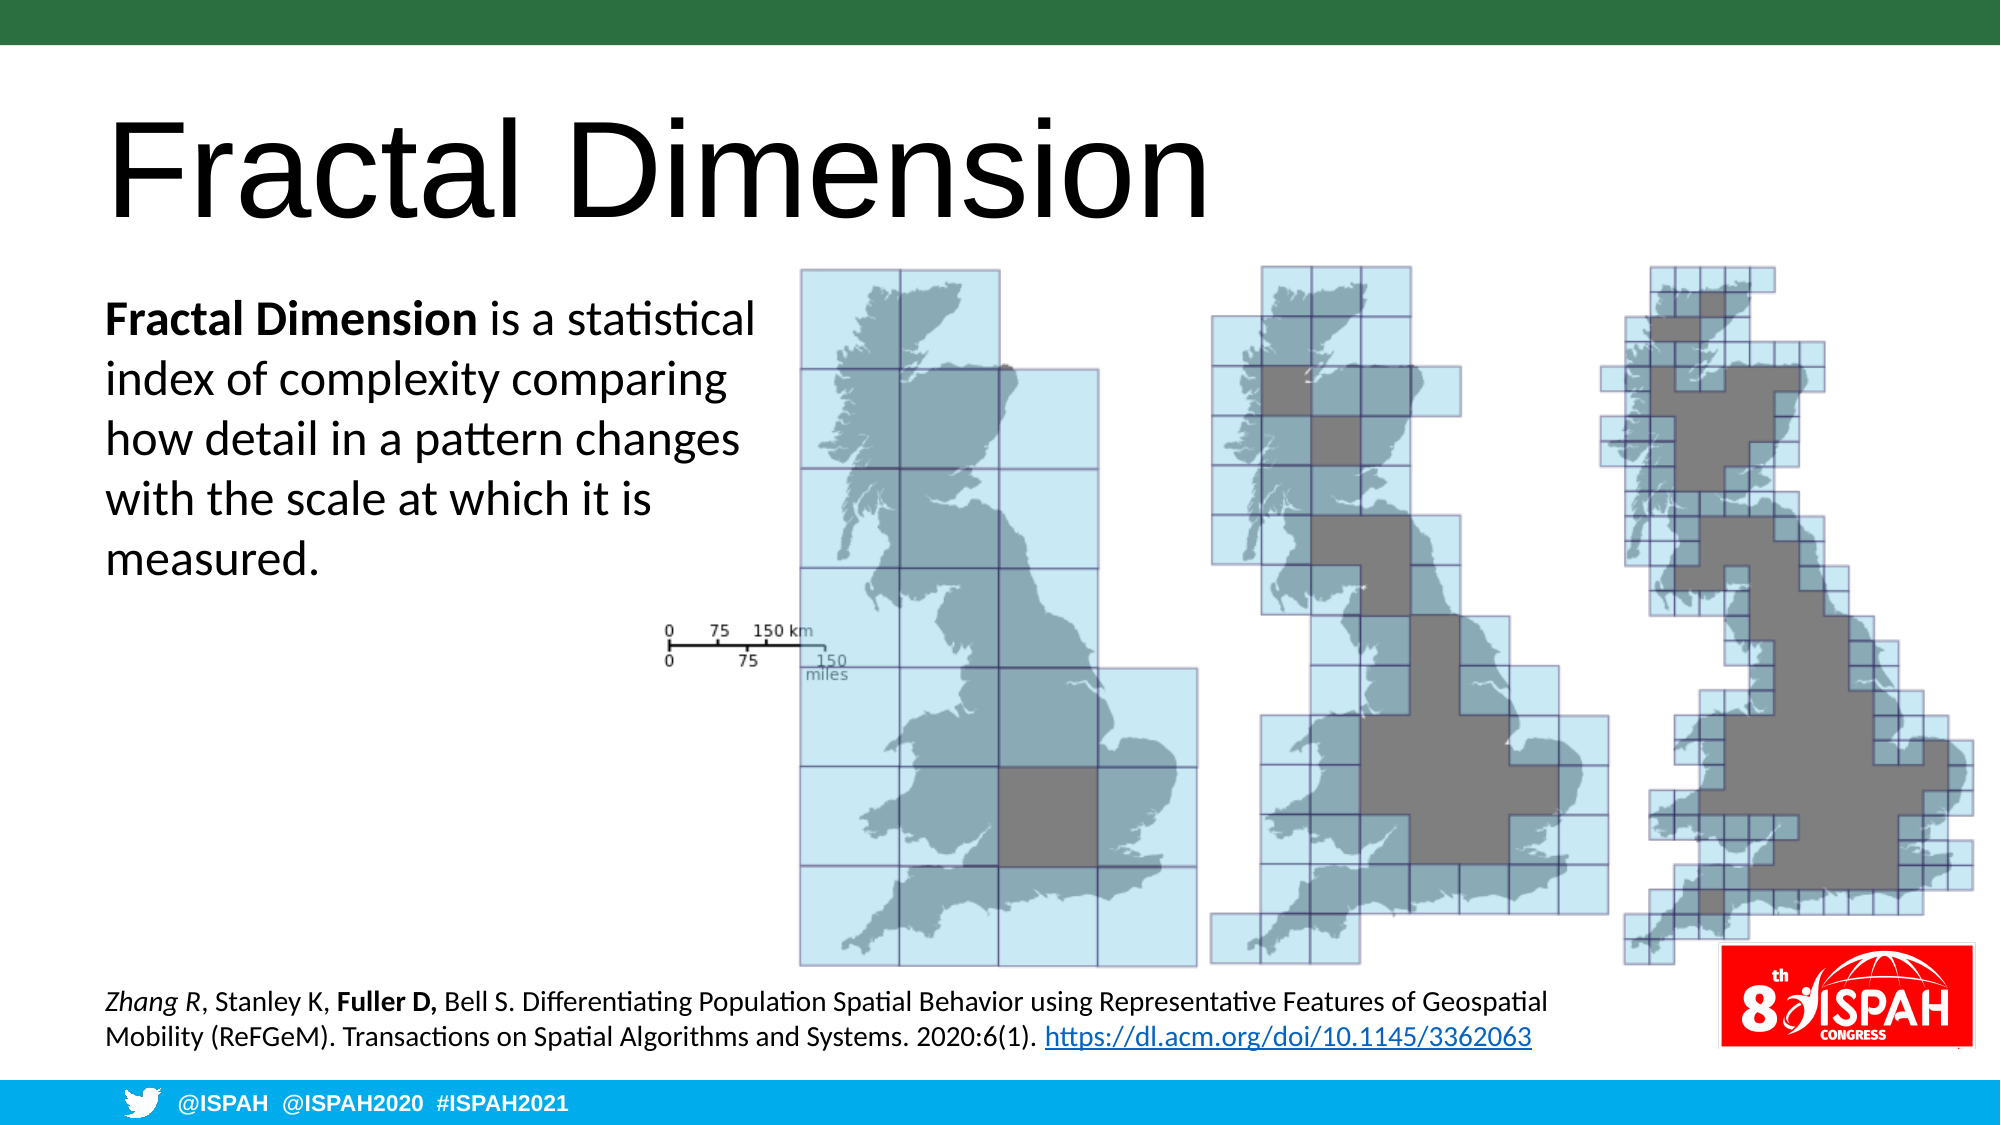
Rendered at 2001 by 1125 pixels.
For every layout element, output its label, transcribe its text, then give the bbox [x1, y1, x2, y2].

title Fractal Dimension [90, 64, 1522, 278]
picture [648, 242, 2000, 1049]
text_box Fractal Dimension is a statistical index of complexity comparing how detail in a pattern changes with the scale at which it is measured. [90, 278, 648, 594]
picture [126, 1088, 160, 1117]
text_box Zhang R, Stanley K, Fuller D, Bell S. Differentiating Population Spatial Behavior using Representative Features of Geospatial Mobility (ReFGeM). Transactions on Spatial Algorithms and Systems. 2020:6(1). https://dl.acm.org/doi/10.1145/3362063 [90, 974, 1648, 1060]
